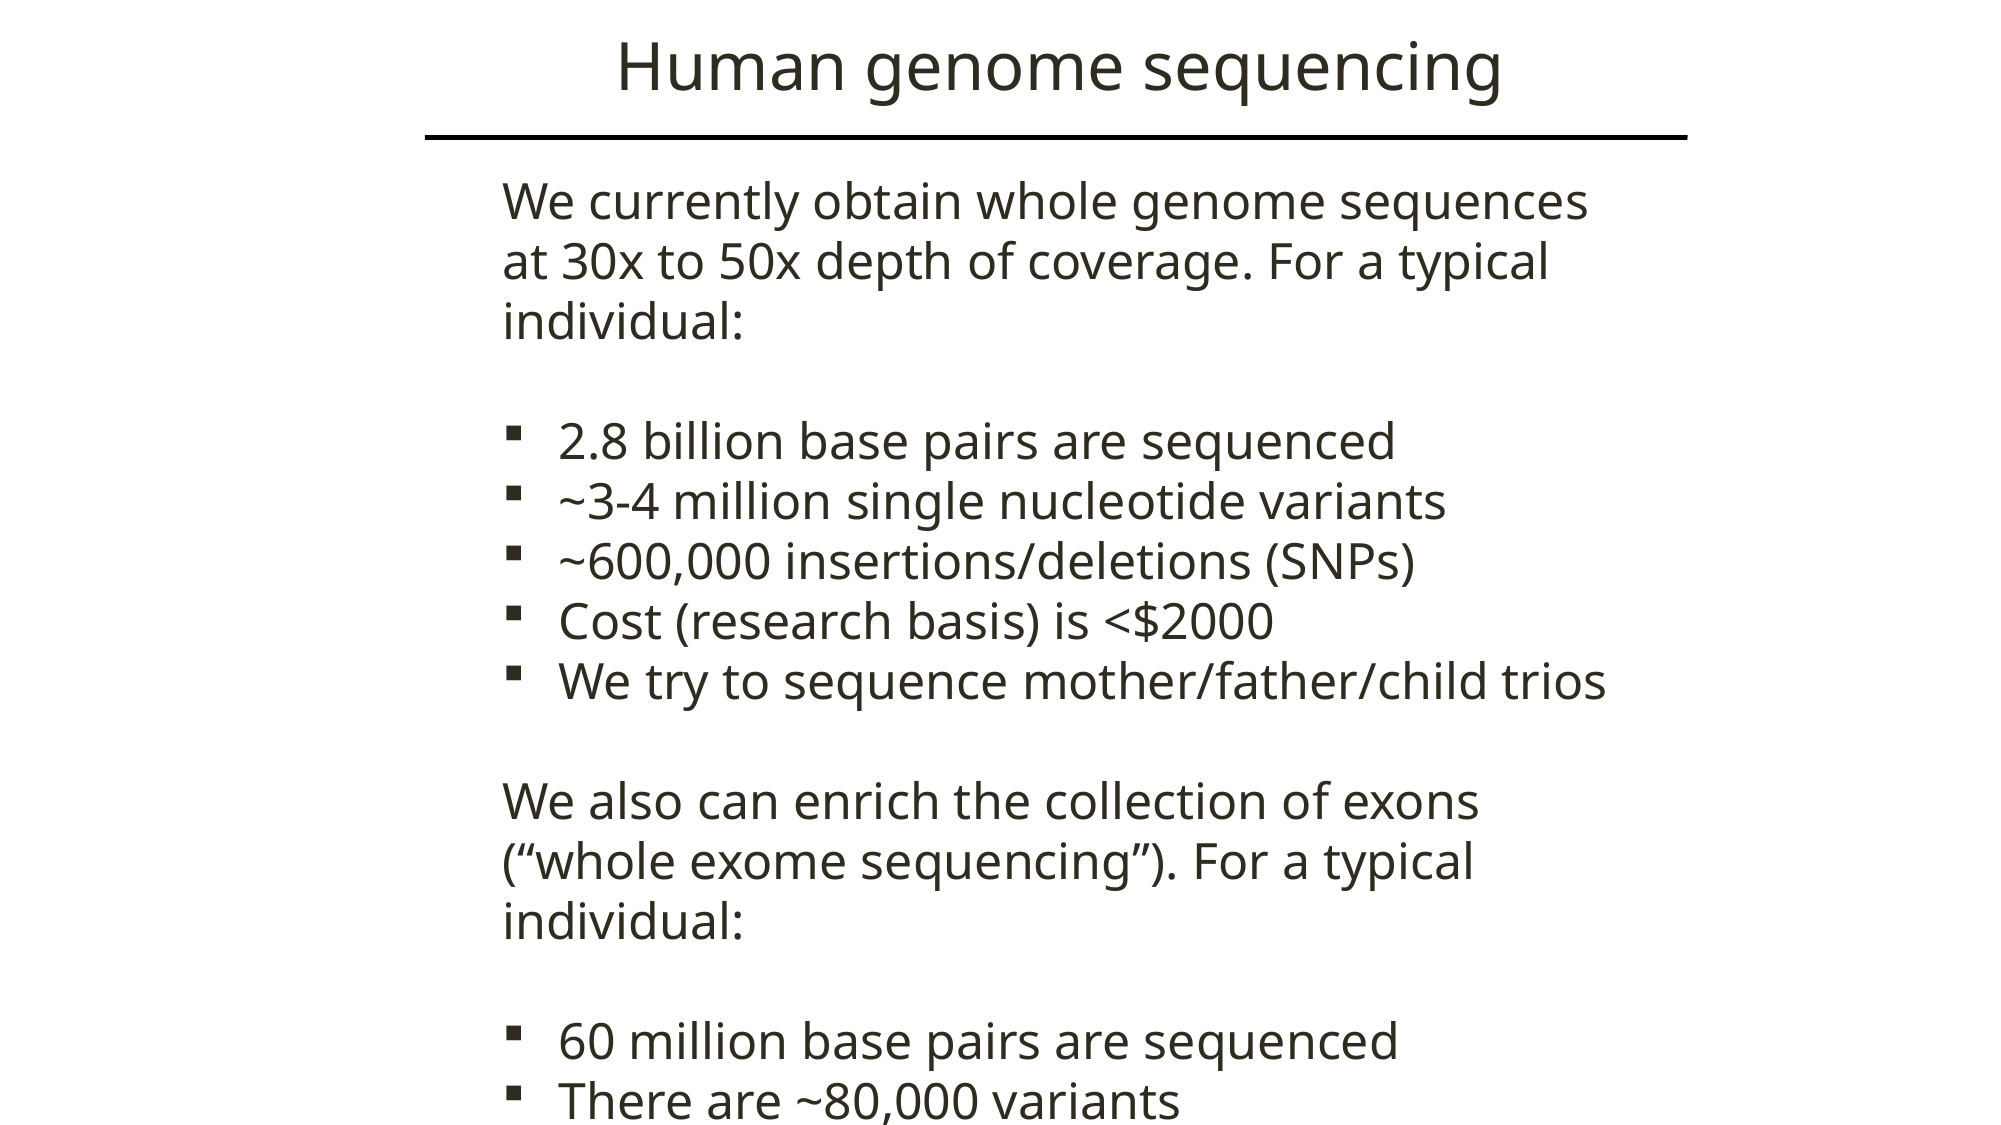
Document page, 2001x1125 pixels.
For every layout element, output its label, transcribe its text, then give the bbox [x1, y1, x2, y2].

text_box We currently obtain whole genome sequences at 30x to 50x depth of coverage. For a typical individual: 2.8 billion base pairs are sequenced ~3-4 million single nucleotide variants ~600,000 insertions/deletions (SNPs) Cost (research basis) is <$2000 We try to sequence mother/father/child trios We also can enrich the collection of exons (“whole exome sequencing”). For a typical individual: 60 million base pairs are sequenced There are ~80,000 variants There are ~11,000 nonsynonymous SNPs [487, 162, 1638, 1125]
text_box Human genome sequencing [601, 16, 1521, 112]
